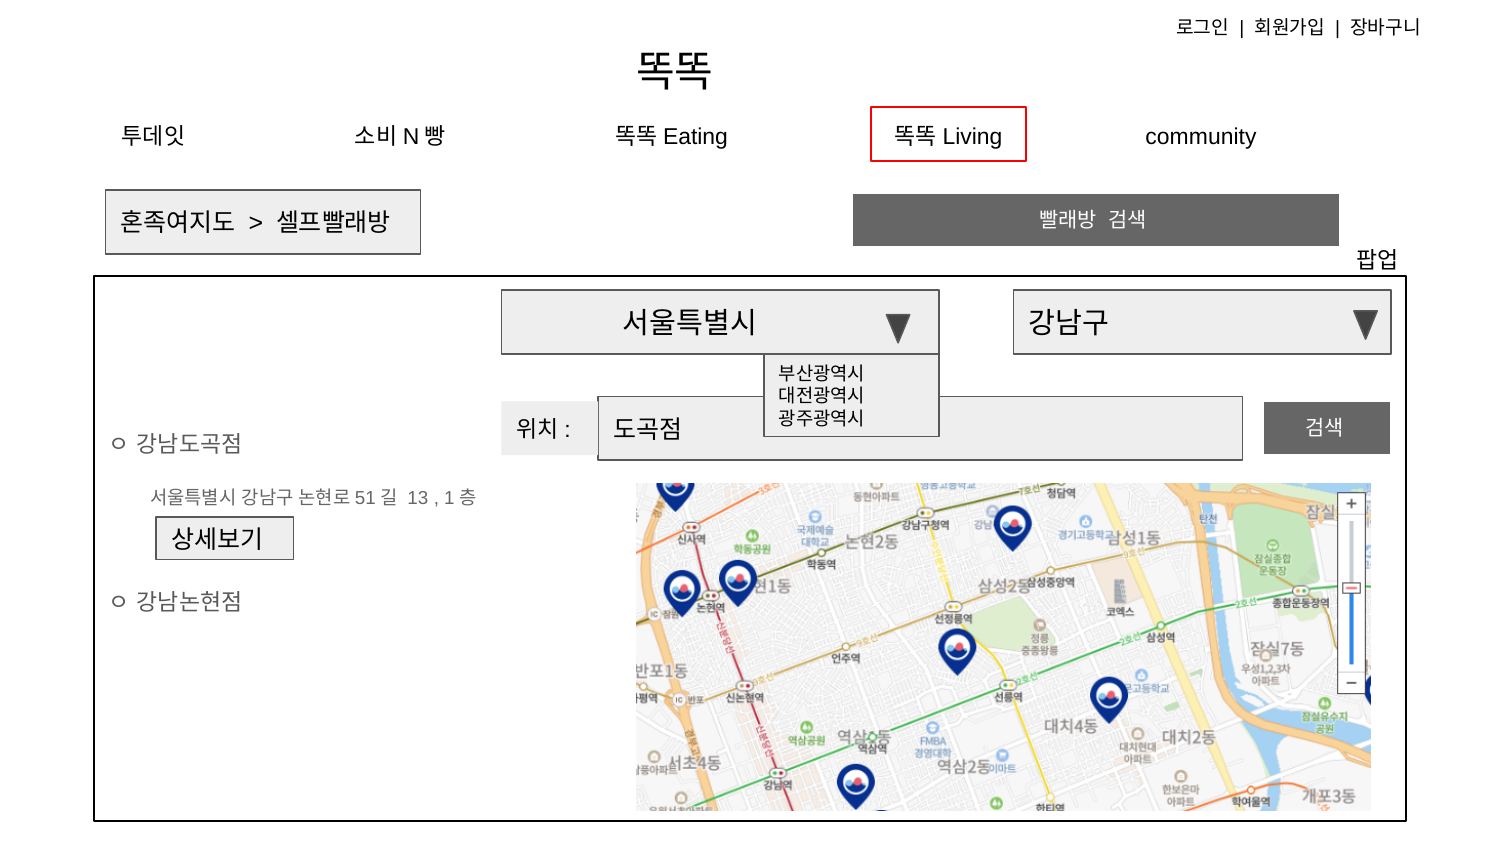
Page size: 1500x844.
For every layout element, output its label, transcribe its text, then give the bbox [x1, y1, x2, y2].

picture [635, 482, 1371, 811]
title 똑똑 [620, 29, 741, 94]
text_box 혼족여지도 > 셀프빨래방 [105, 190, 421, 254]
text_box 상세보기 [156, 516, 294, 560]
list 검색 [1263, 401, 1391, 456]
title community [1129, 107, 1273, 161]
text_box 강남구 [1013, 290, 1391, 354]
title 팝업 [1306, 230, 1450, 285]
title 똑똑Living [871, 107, 1026, 161]
title 소비N빵 [328, 107, 473, 161]
text_box 위치: [501, 401, 599, 456]
title 똑똑Eating [575, 107, 768, 161]
text_box [1353, 310, 1378, 340]
list ㅇ 강남도곡점 서울특별시 강남구 논현로51길 13 , 1층 ㅇ 강남논현점 [93, 275, 1406, 822]
text_box 부산광역시 대전광역시 광주광역시 [763, 353, 940, 437]
title 로그인 | 회원가입 | 장바구니 [1161, 0, 1450, 64]
title 투데잇 [81, 107, 226, 161]
text_box [886, 314, 910, 343]
text_box 서울특별시 [501, 290, 940, 354]
list 빨래방 검색 [851, 193, 1340, 248]
text_box 도곡점 [598, 396, 1243, 461]
